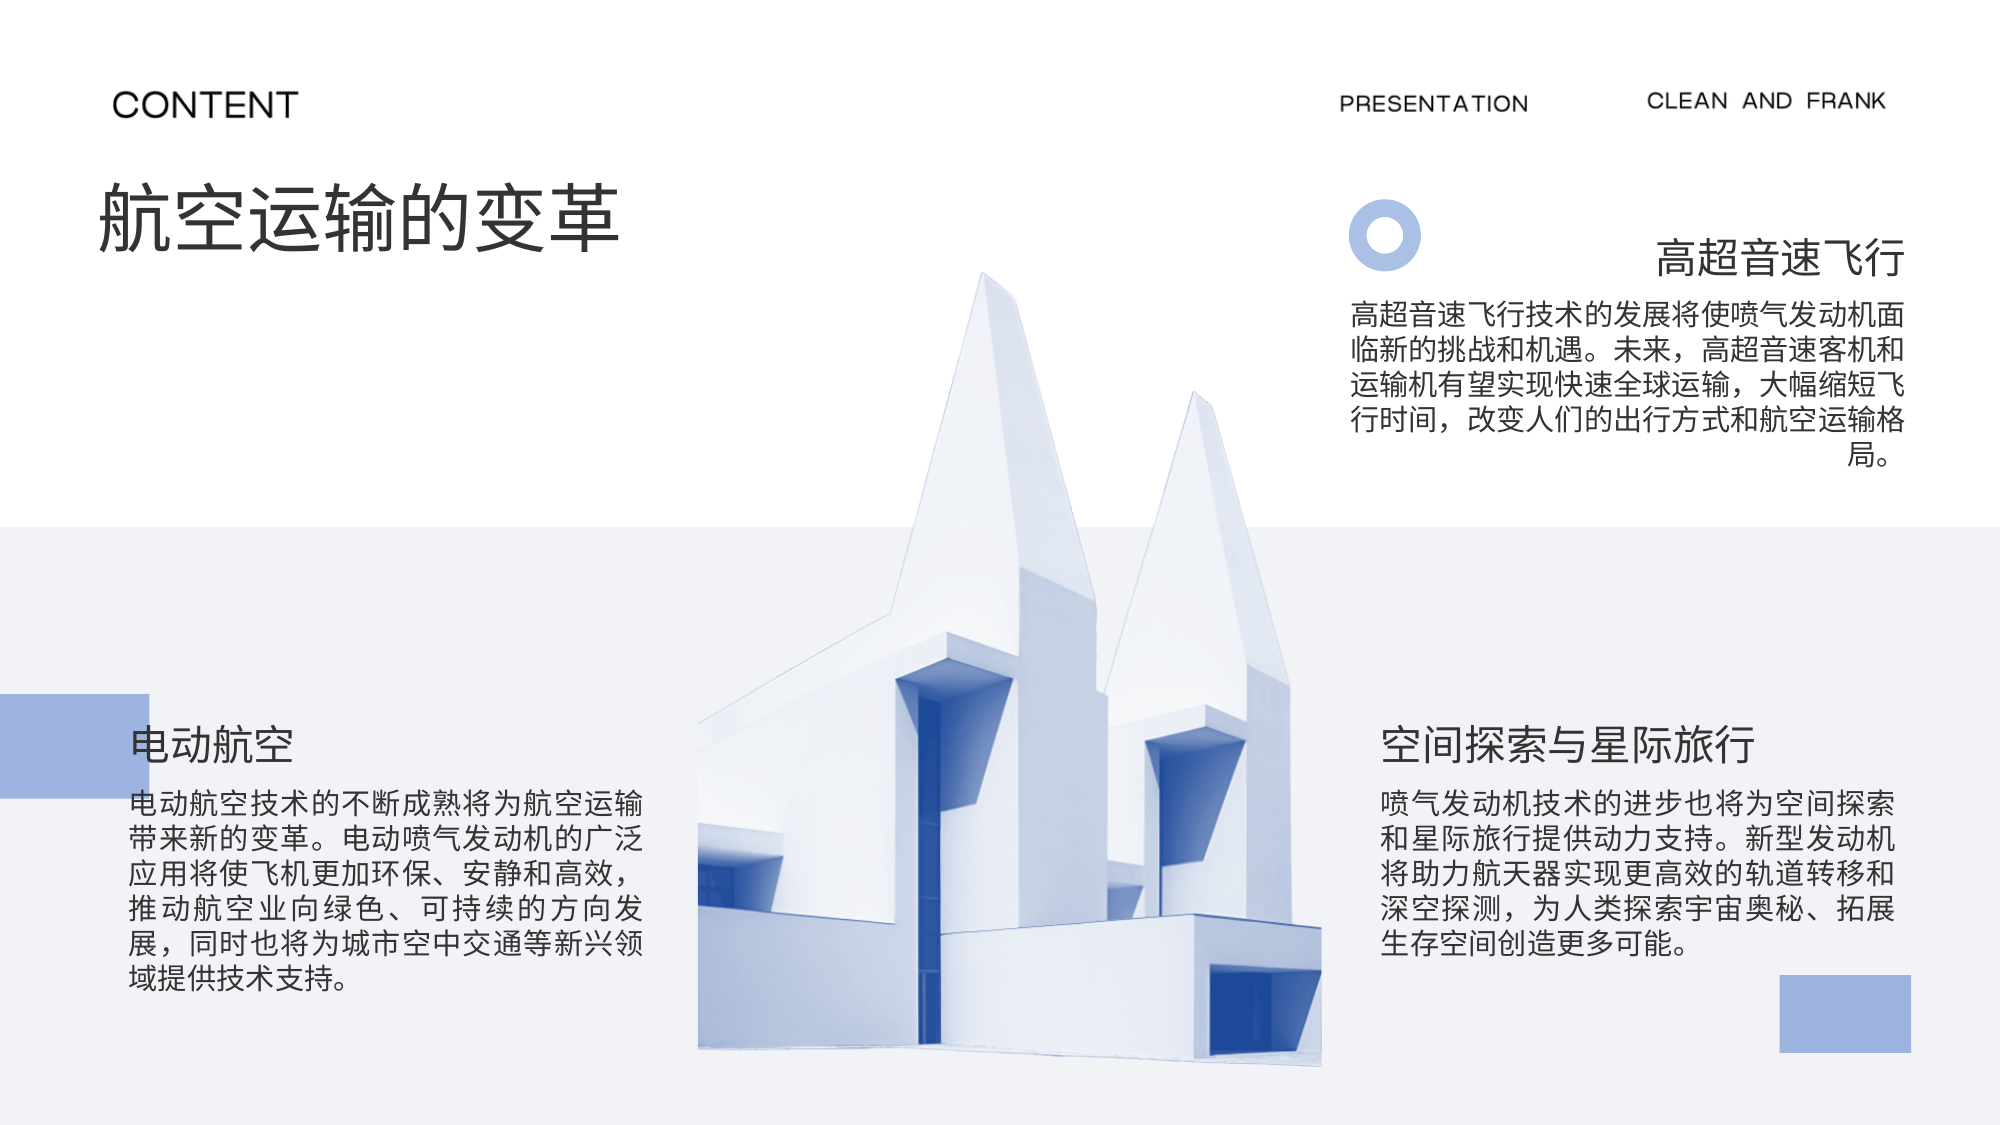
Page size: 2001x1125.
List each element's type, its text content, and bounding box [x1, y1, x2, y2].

text_box [0, 694, 150, 799]
text_box 电动航空 [113, 711, 697, 777]
text_box [0, 527, 2000, 1125]
text_box 高超音速飞行技术的发展将使喷气发动机面临新的挑战和机遇。未来，高超音速客机和运输机有望实现快速全球运输，大幅缩短飞行时间，改变人们的出行方式和航空运输格局。 [1323, 289, 1921, 479]
text_box 喷气发动机技术的进步也将为空间探索和星际旅行提供动力支持。新型发动机将助力航天器实现更高效的轨道转移和深空探测，为人类探索宇宙奥秘、拓展生存空间创造更多可能。 [1365, 777, 1912, 968]
text_box 高超音速飞行 [857, 224, 1921, 290]
text_box [1357, 208, 1413, 224]
picture [697, 272, 1322, 1067]
picture [88, 68, 1903, 148]
text_box 电动航空技术的不断成熟将为航空运输带来新的变革。电动喷气发动机的广泛应用将使飞机更加环保、安静和高效，推动航空业向绿色、可持续的方向发展，同时也将为城市空中交通等新兴领域提供技术支持。 [113, 777, 660, 1003]
text_box 空间探索与星际旅行 [1365, 711, 2000, 777]
text_box 航空运输的变革 [82, 164, 732, 270]
text_box [1779, 975, 1912, 1053]
